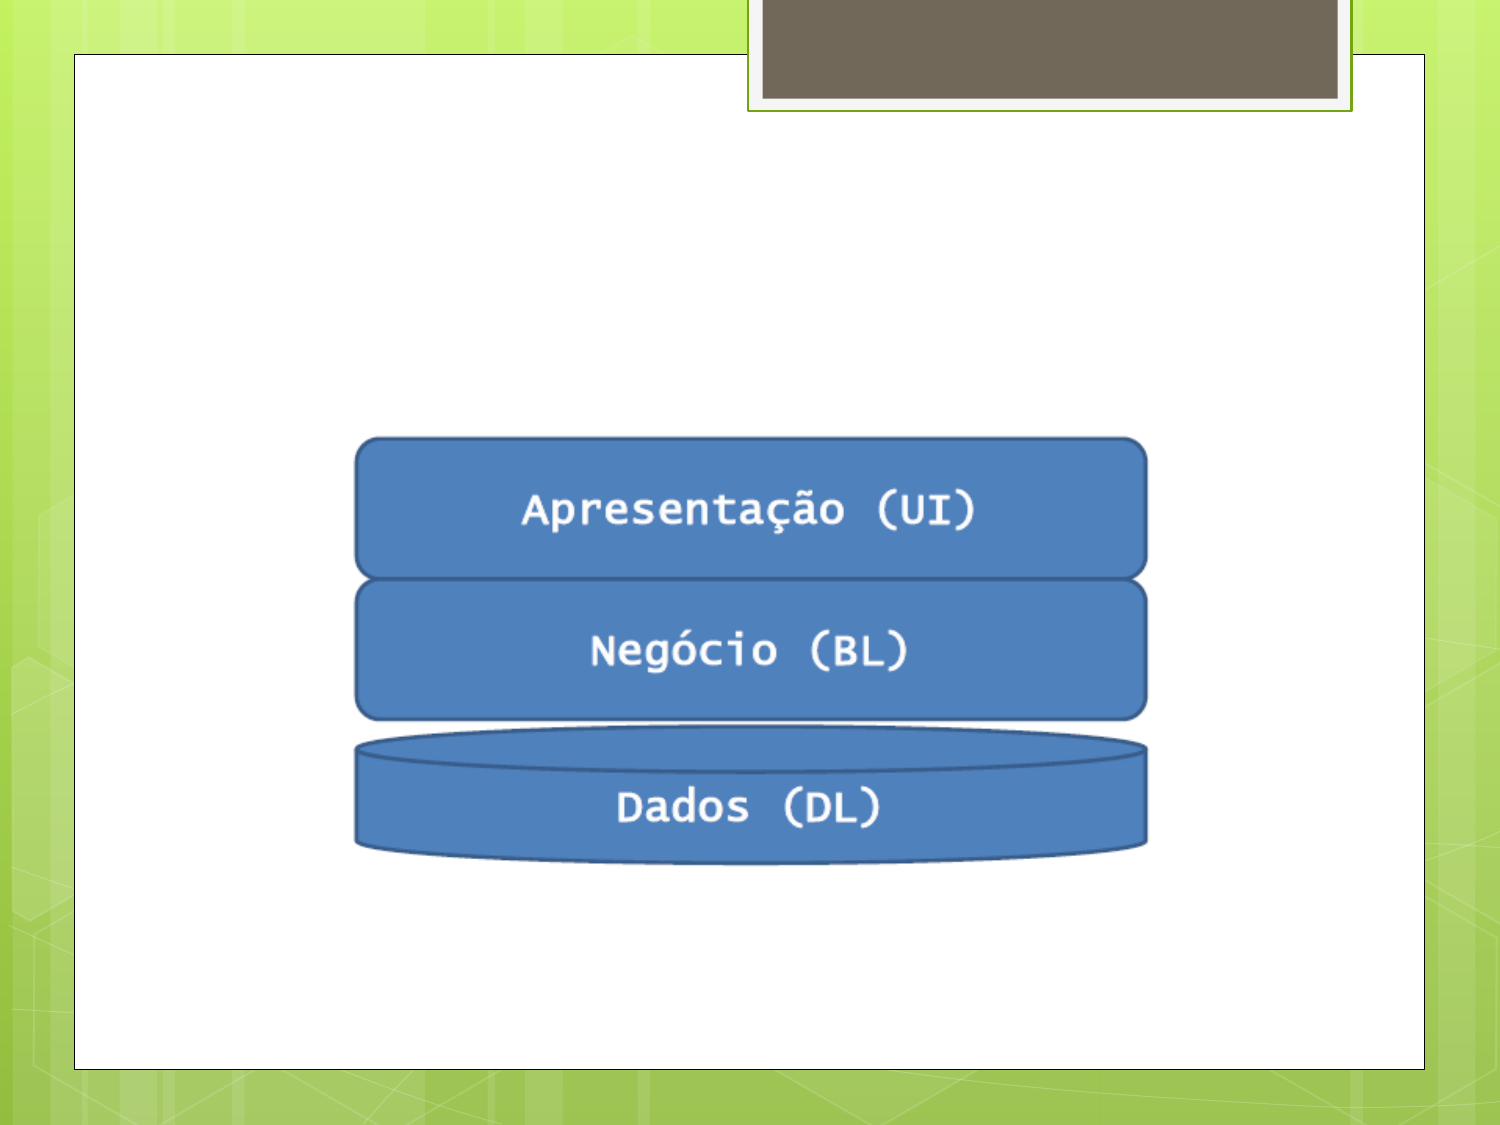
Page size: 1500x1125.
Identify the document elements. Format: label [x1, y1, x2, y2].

picture [335, 430, 1165, 870]
